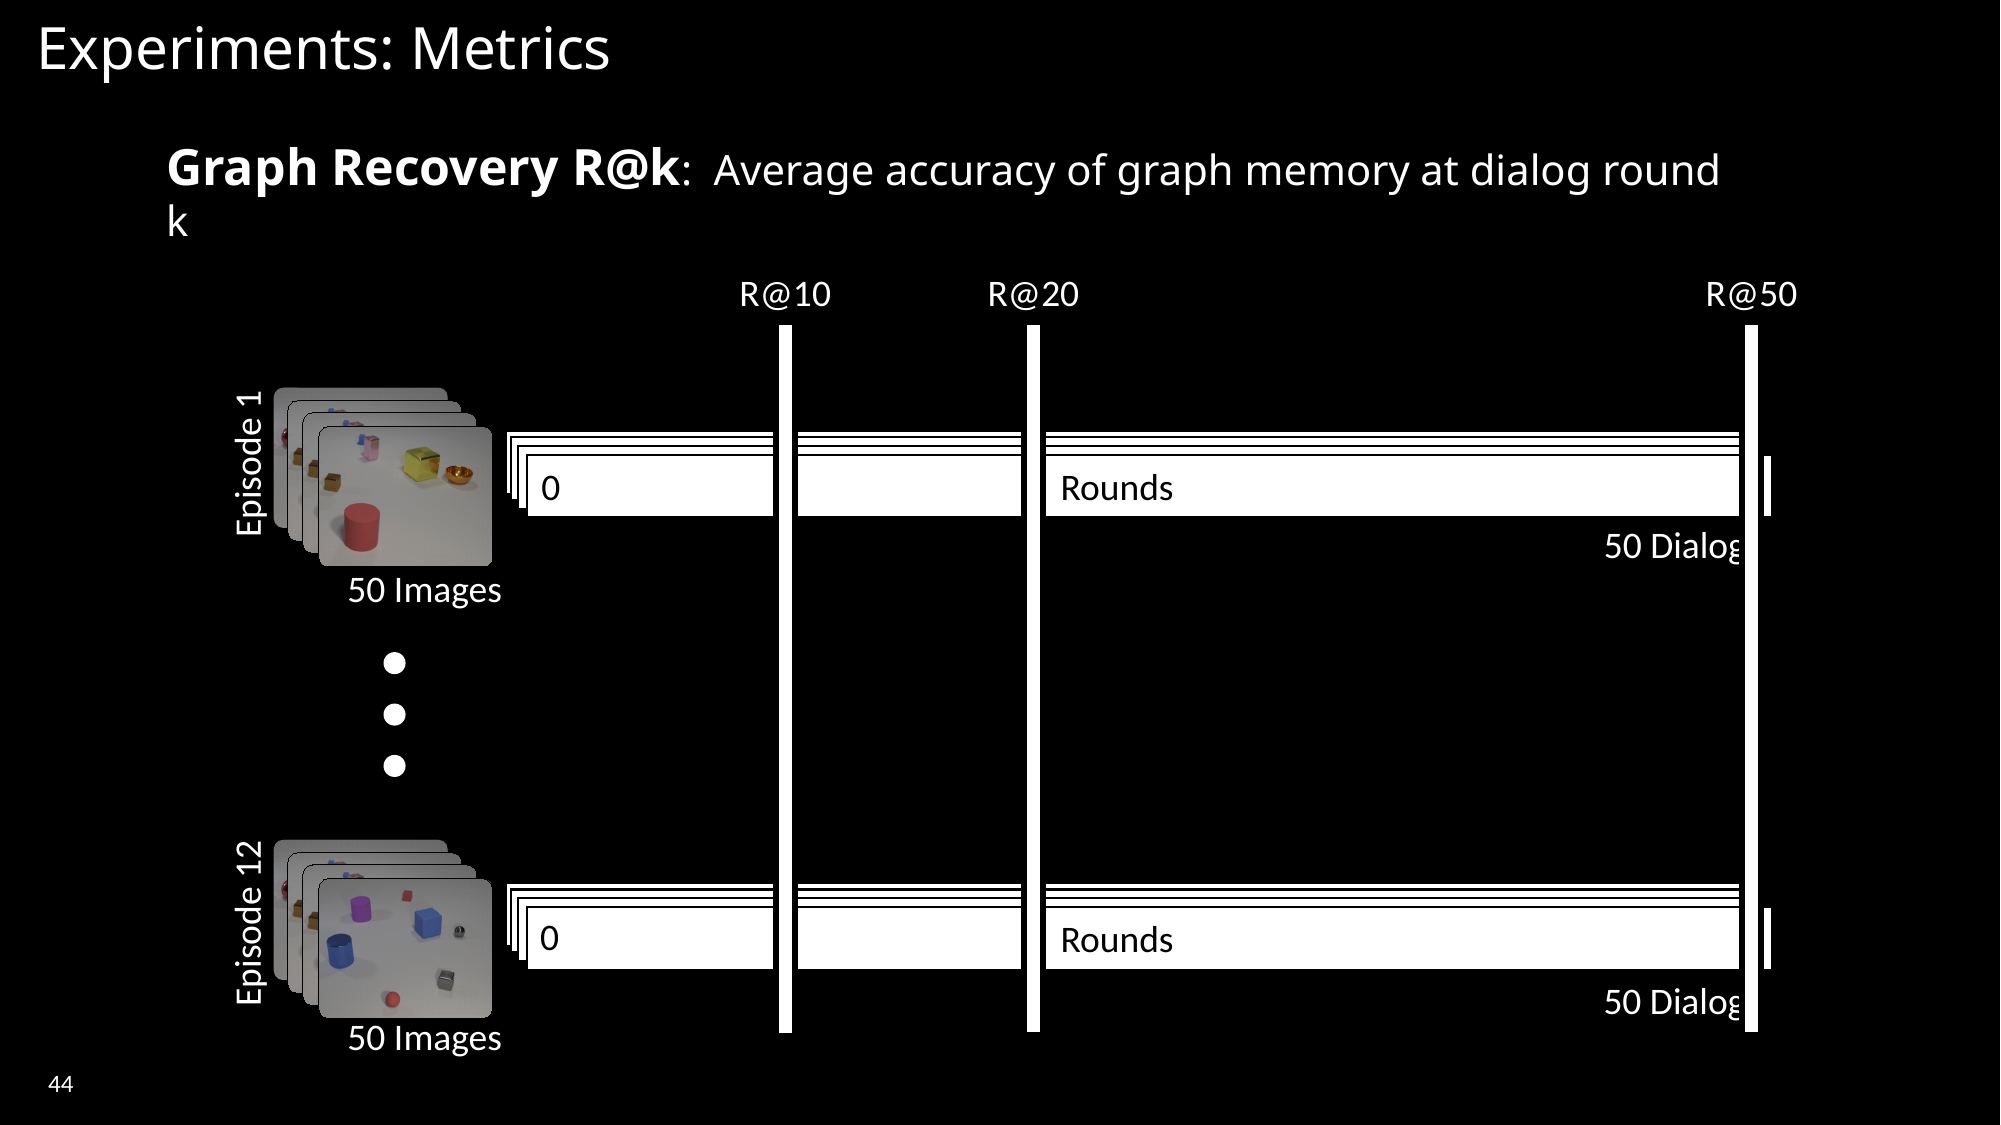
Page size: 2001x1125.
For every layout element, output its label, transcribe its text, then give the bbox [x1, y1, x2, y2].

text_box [850, 374, 968, 619]
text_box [1686, 261, 1816, 1036]
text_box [215, 824, 1777, 1066]
text_box Experiments: Metrics [21, 32, 2000, 70]
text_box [216, 374, 720, 619]
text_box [968, 261, 1098, 1036]
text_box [383, 652, 406, 777]
slide_number 44 [33, 1052, 484, 1113]
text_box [1098, 374, 1686, 619]
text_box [720, 261, 850, 1036]
text_box Graph Recovery R@k: Average accuracy of graph memory at dialog round k [151, 127, 1767, 253]
